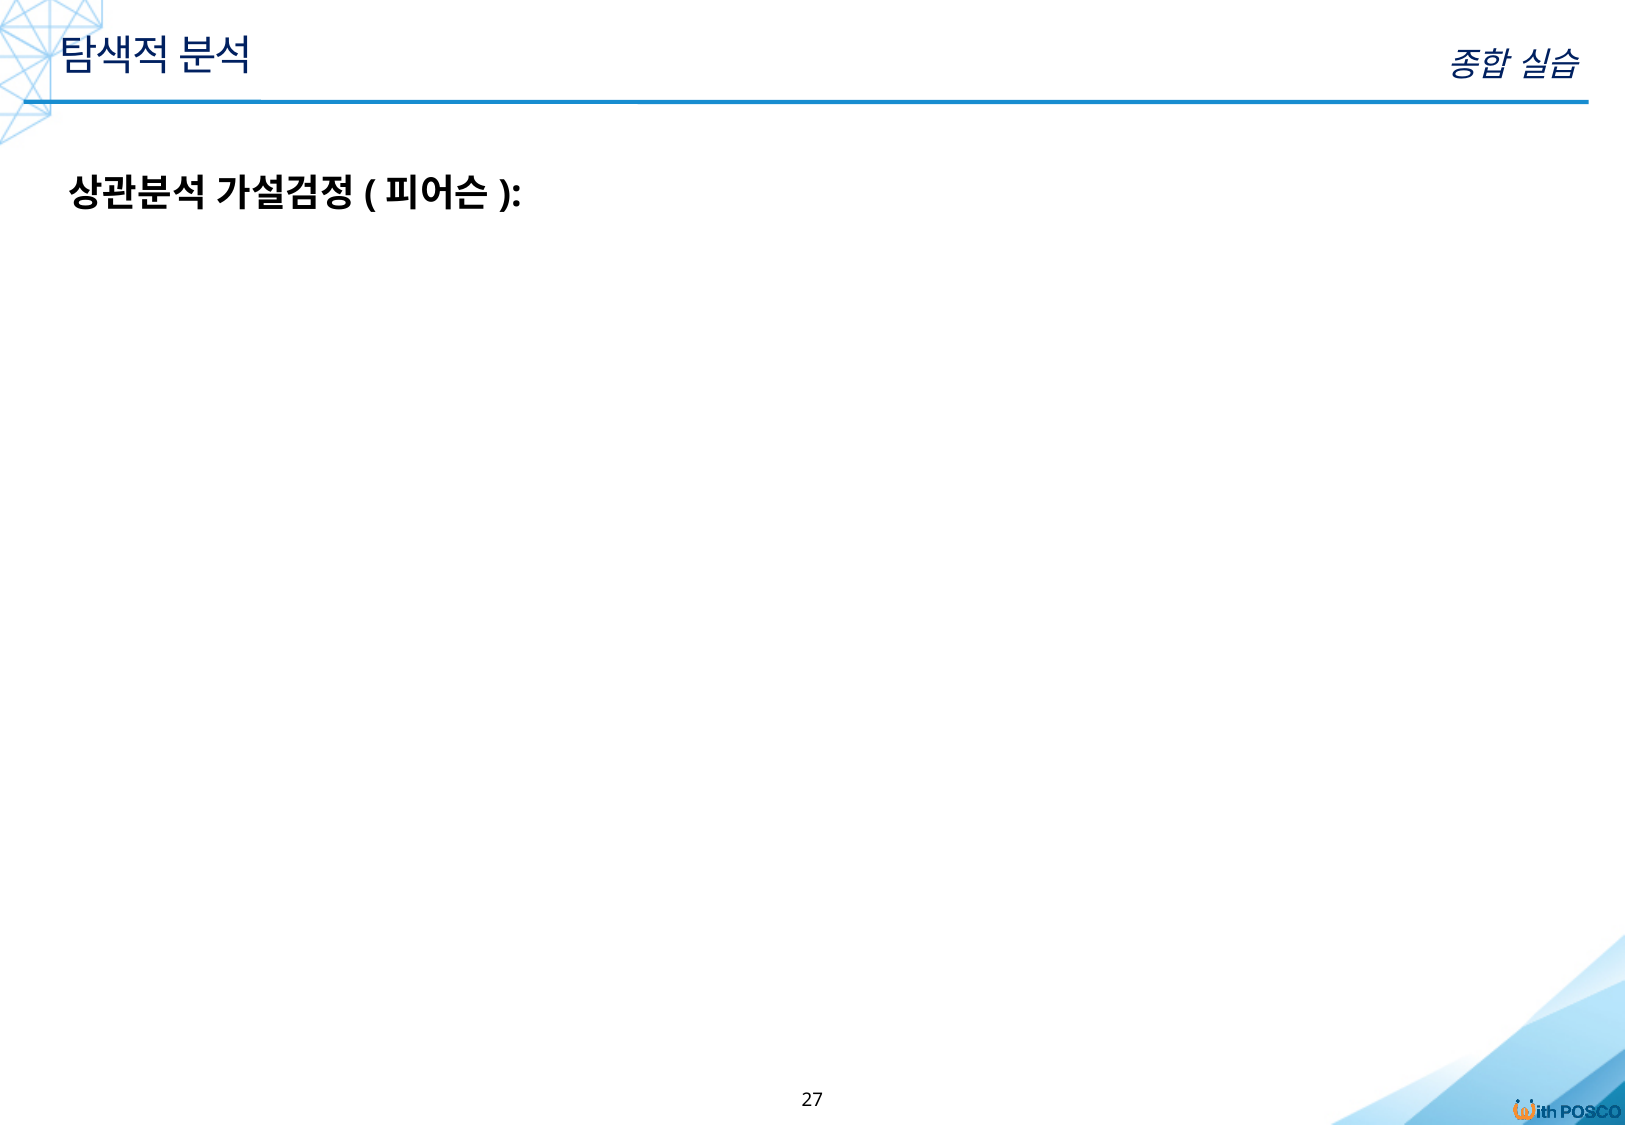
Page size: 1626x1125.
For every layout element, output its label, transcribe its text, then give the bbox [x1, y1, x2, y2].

text_box 상관분석 가설검정(피어슨): [53, 161, 537, 222]
text_box 종합 실습 [1321, 35, 1594, 81]
picture [0, 0, 1625, 1125]
text_box 탐색적 분석 [44, 21, 1321, 87]
